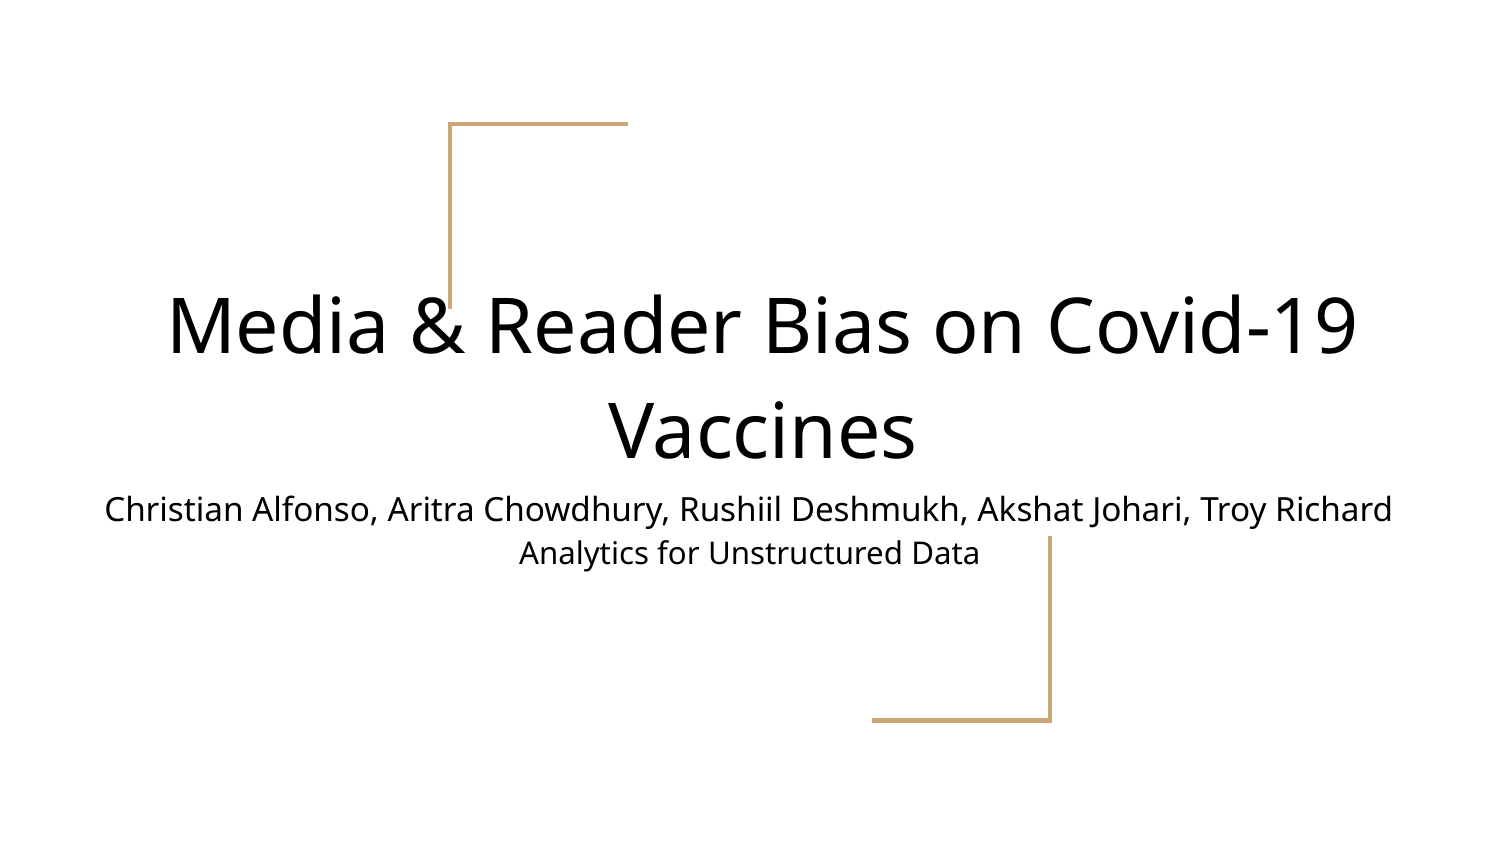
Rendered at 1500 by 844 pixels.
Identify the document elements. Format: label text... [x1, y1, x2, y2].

subtitle Christian Alfonso, Aritra Chowdhury, Rushiil Deshmukh, Akshat Johari, Troy Richard Analytics for Unstructured Data [21, 471, 1479, 699]
title Media & Reader Bias on Covid-19 Vaccines [132, 223, 1394, 471]
